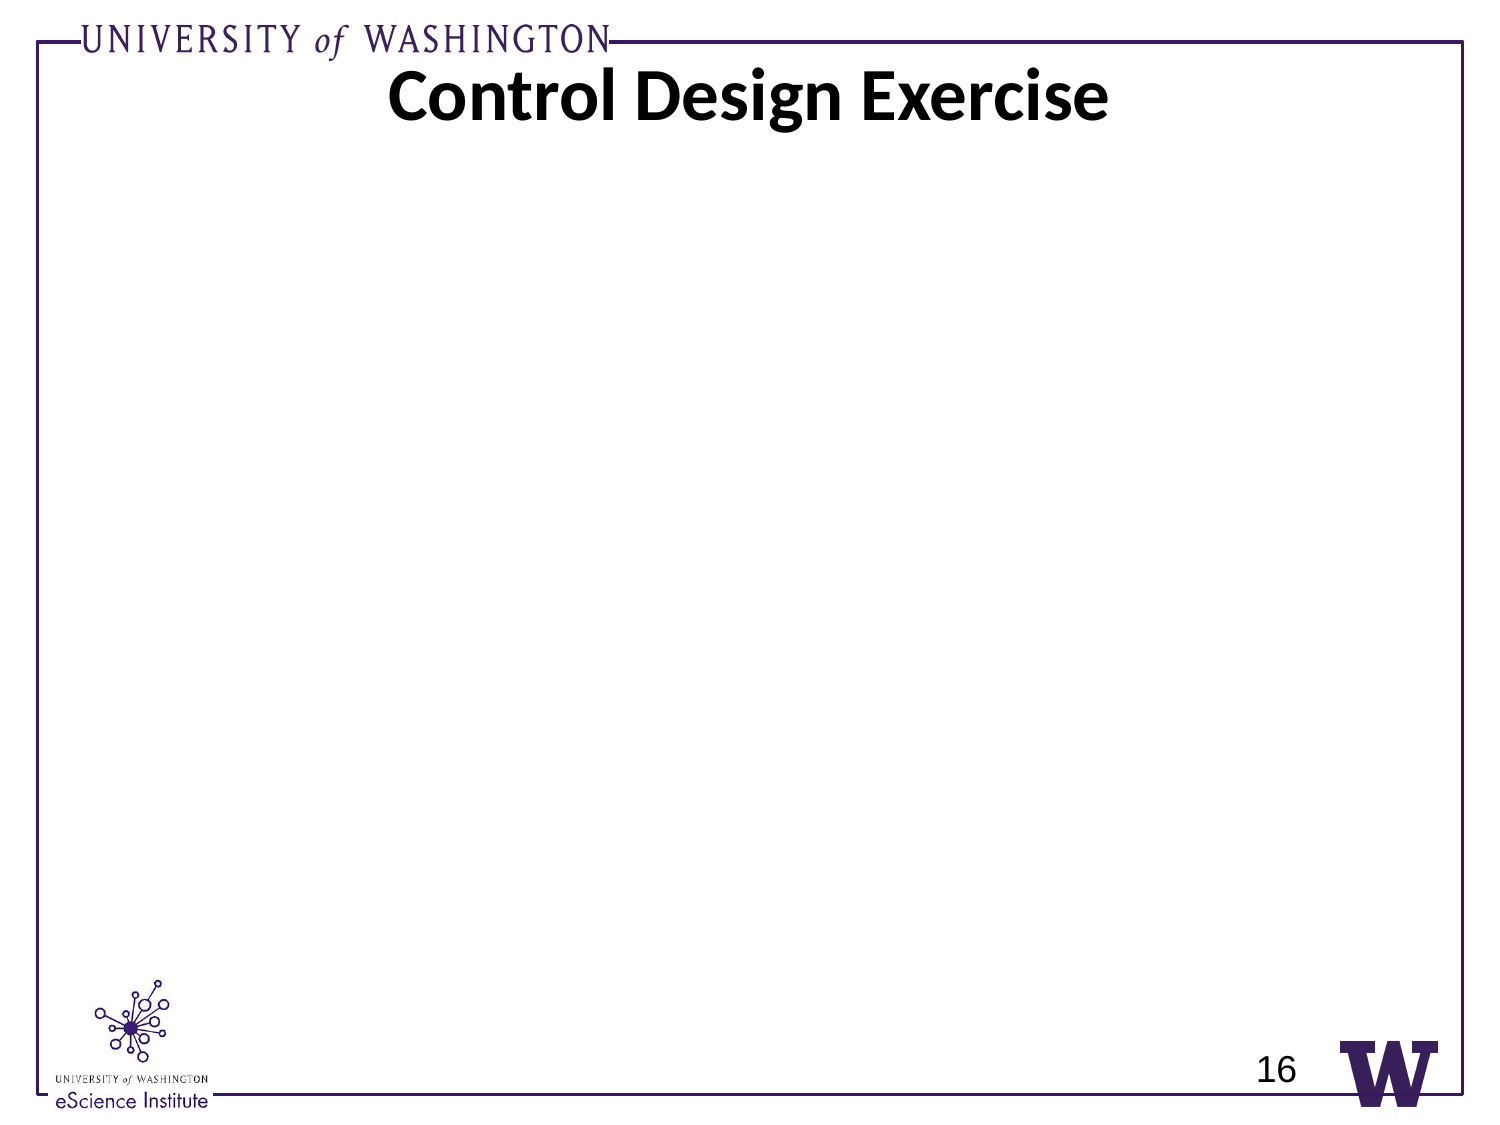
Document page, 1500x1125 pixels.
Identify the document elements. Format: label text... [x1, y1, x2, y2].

title Control Design Exercise [75, 37, 1425, 175]
picture [48, 978, 213, 1113]
picture [1340, 1096, 1438, 1107]
picture [1340, 1041, 1438, 1093]
picture [81, 24, 609, 37]
slide_number 16 [1240, 1037, 1325, 1098]
